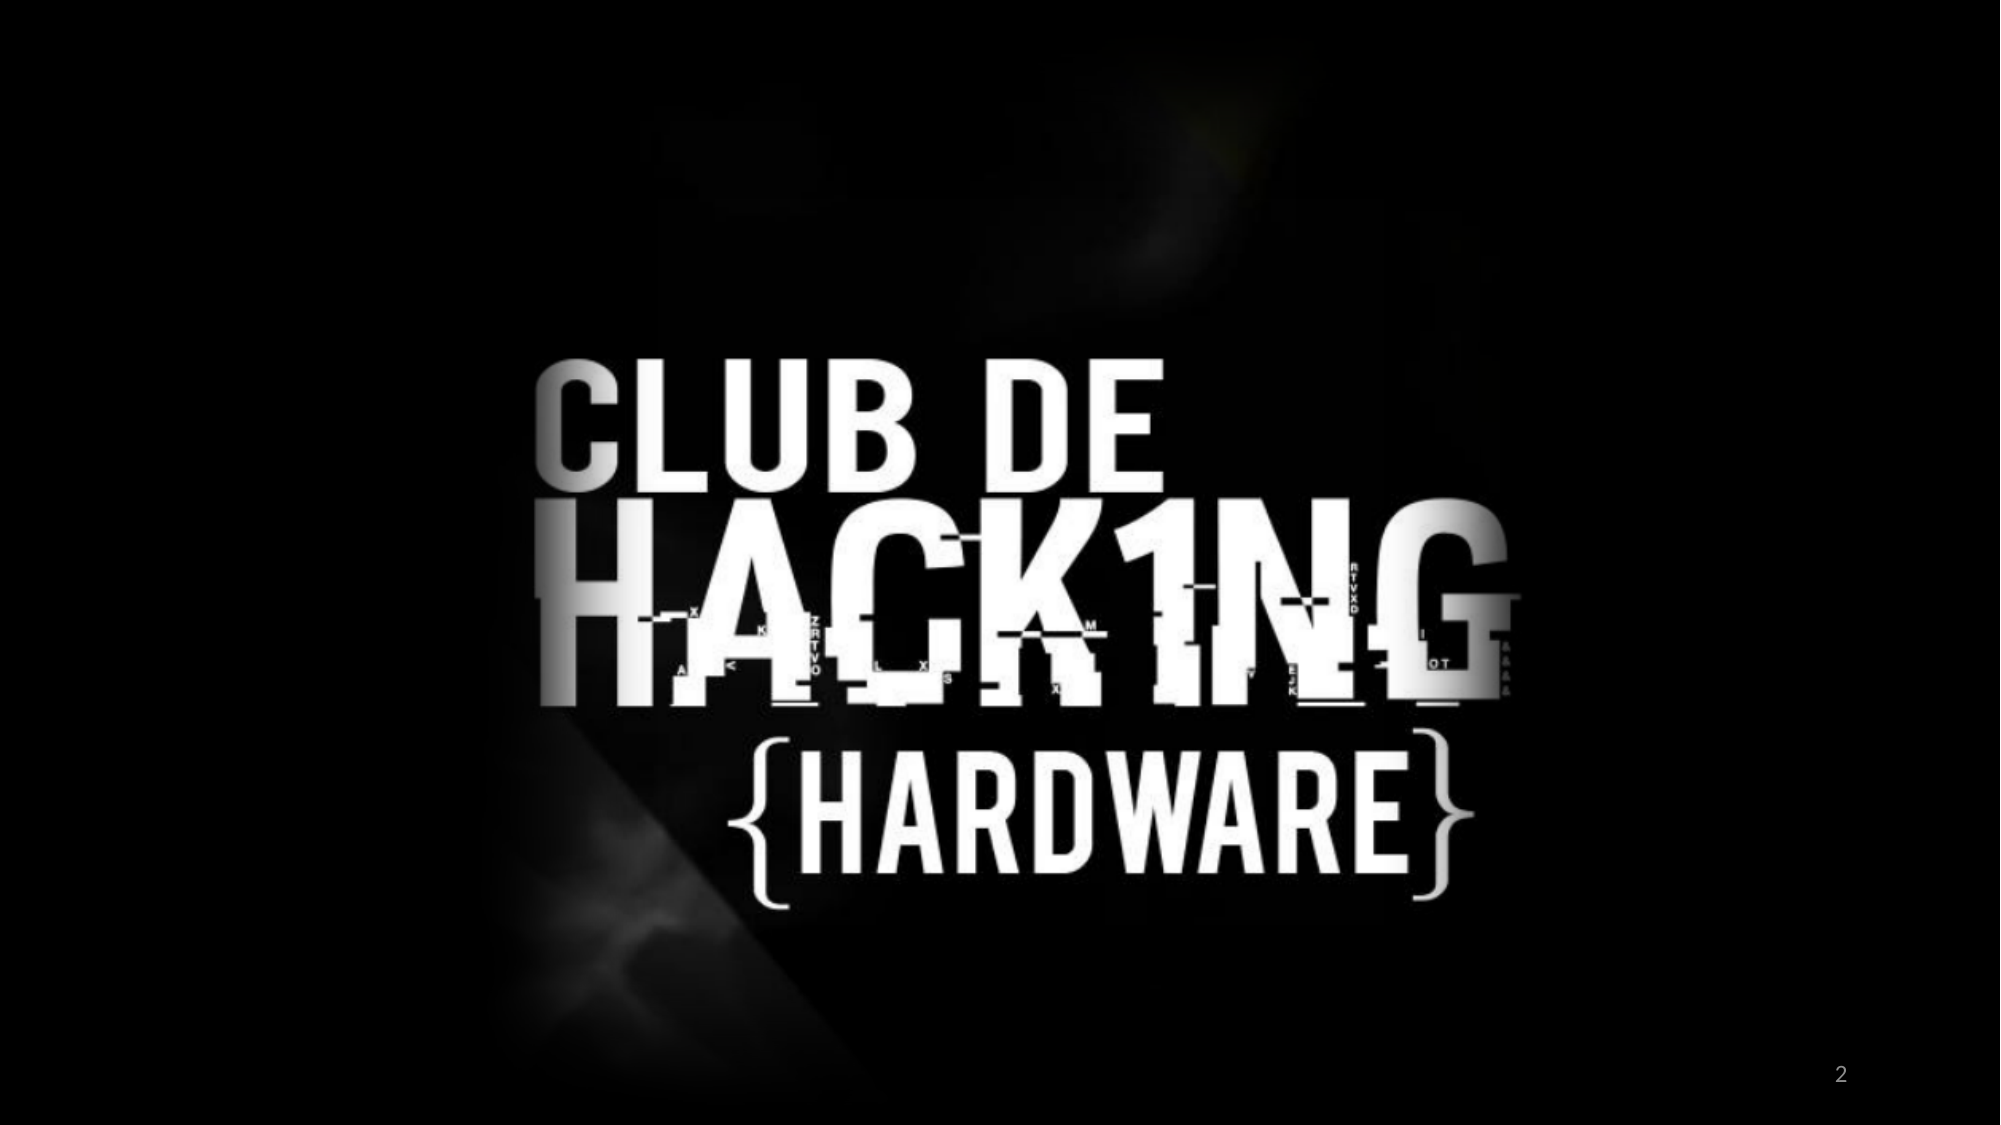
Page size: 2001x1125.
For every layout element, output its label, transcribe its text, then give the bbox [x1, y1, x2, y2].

slide_number 2 [1584, 1042, 1863, 1103]
picture [458, 0, 1584, 1125]
